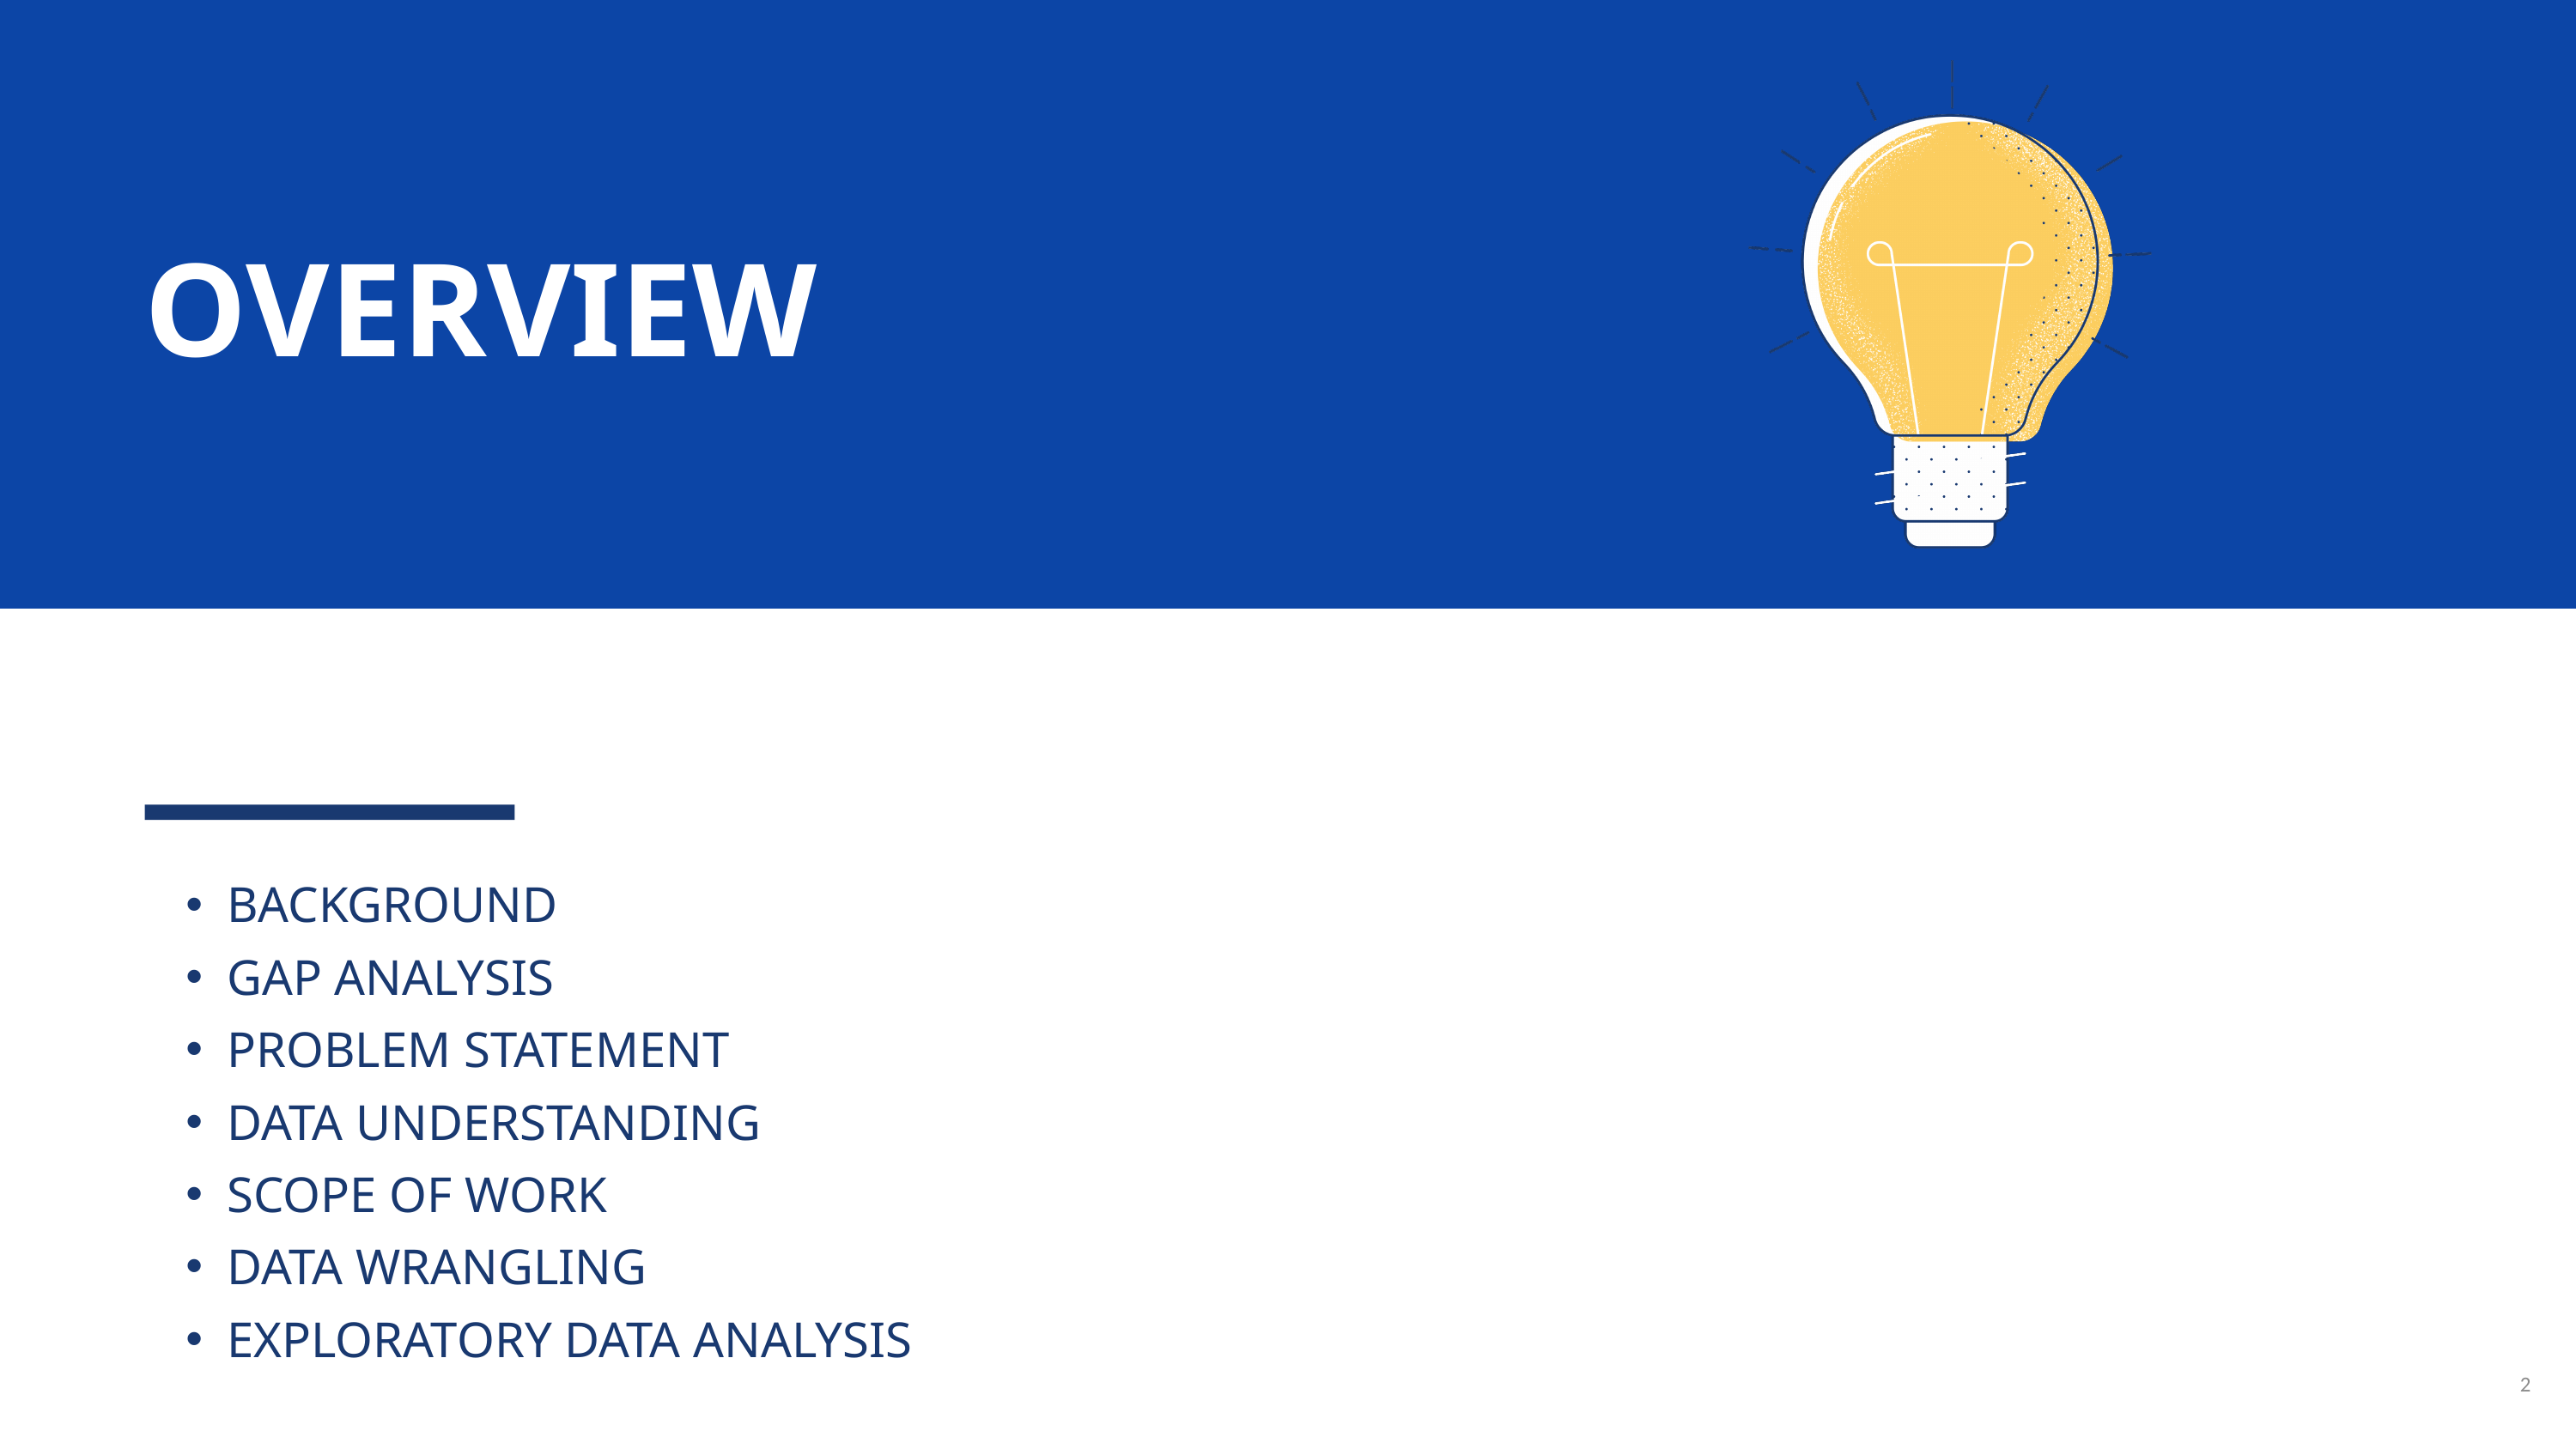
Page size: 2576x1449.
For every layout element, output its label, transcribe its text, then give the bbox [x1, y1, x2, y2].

text_box [0, 0, 2576, 609]
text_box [144, 803, 2432, 1361]
slide_number 2 [2243, 1357, 2544, 1410]
text_box OVERVIEW [144, 227, 1668, 383]
text_box [1748, 60, 2152, 549]
